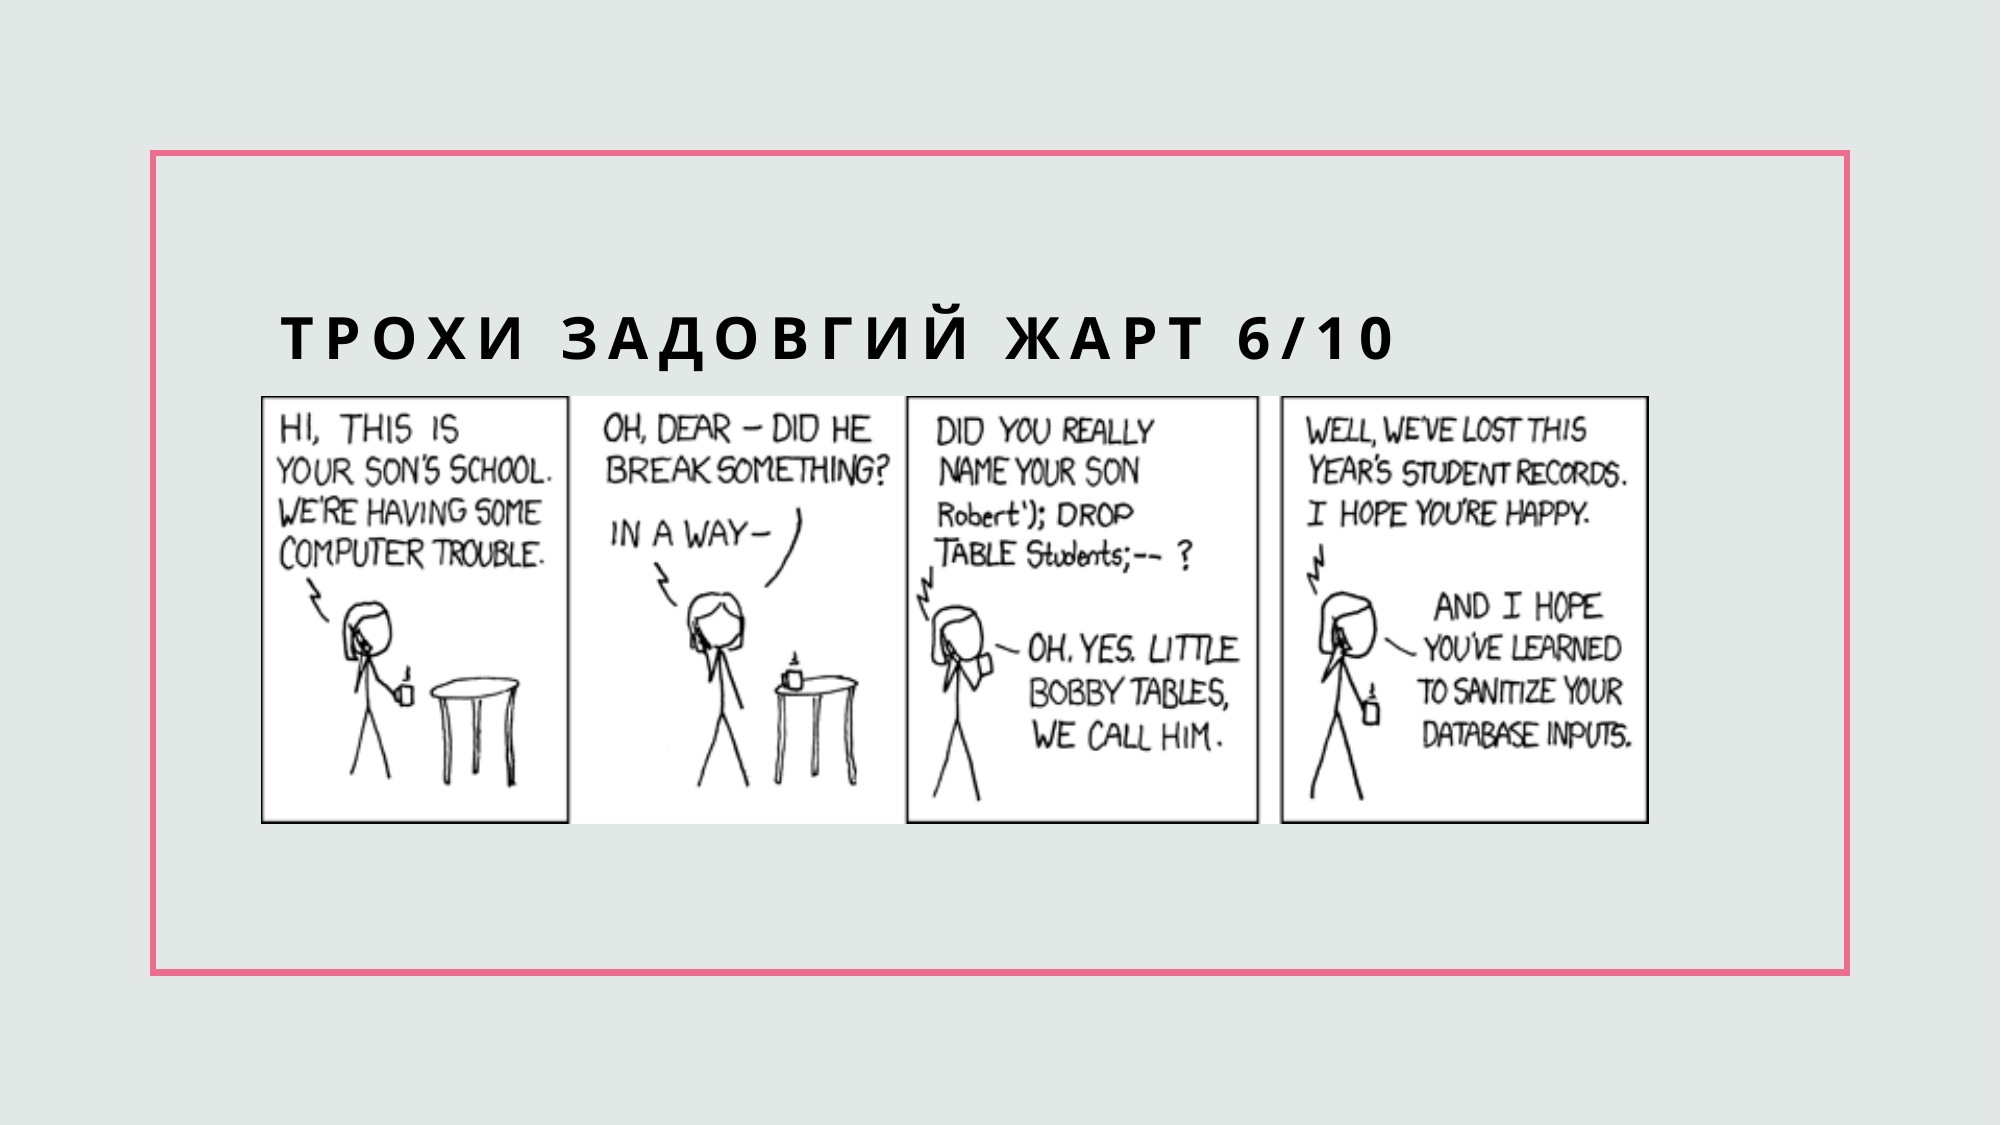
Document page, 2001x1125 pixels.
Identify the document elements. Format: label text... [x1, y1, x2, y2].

picture [261, 396, 1649, 824]
title Трохи Задовгий Жарт 6/10 [265, 202, 1739, 379]
